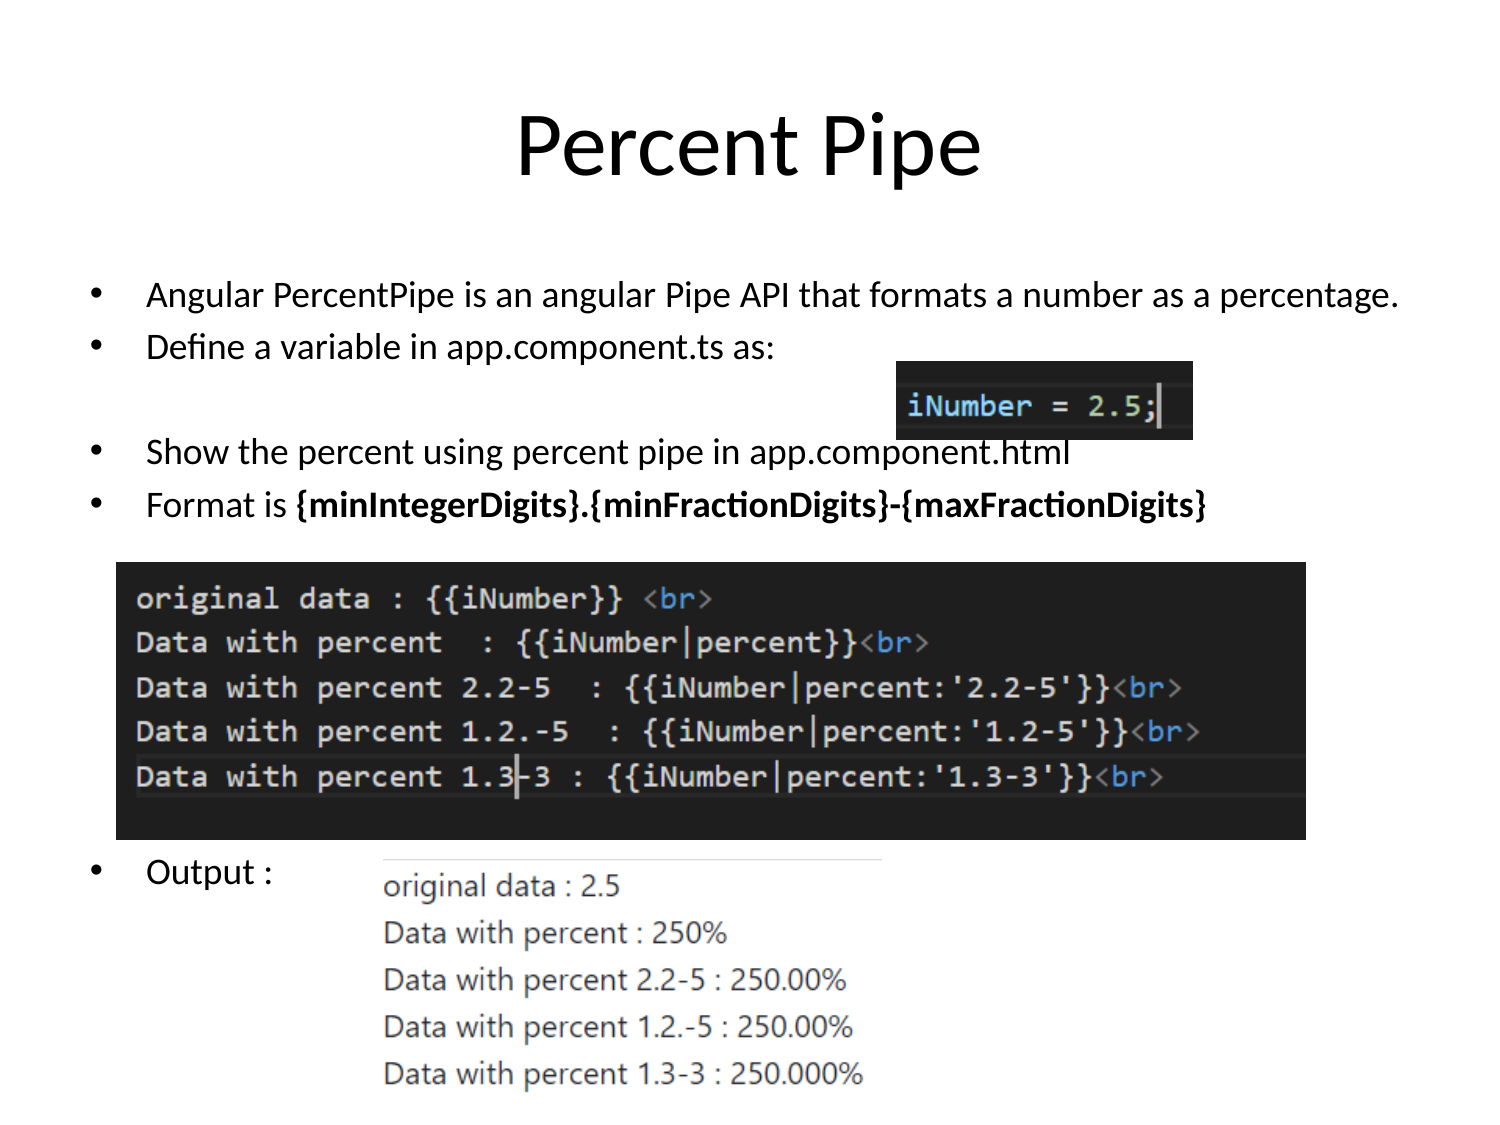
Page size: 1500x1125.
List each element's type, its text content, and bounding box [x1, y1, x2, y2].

title Percent Pipe [75, 45, 1425, 232]
picture [896, 361, 1193, 440]
picture [383, 859, 882, 1123]
list Angular PercentPipe is an angular Pipe API that formats a number as a percentage. Define a variable in app.component.ts as: Show the percent using percent pipe in app.component.html Format is {minIntegerDigits}.{minFractionDigits}-{maxFractionDigits} Output : [75, 262, 1425, 1005]
picture [116, 562, 1306, 841]
